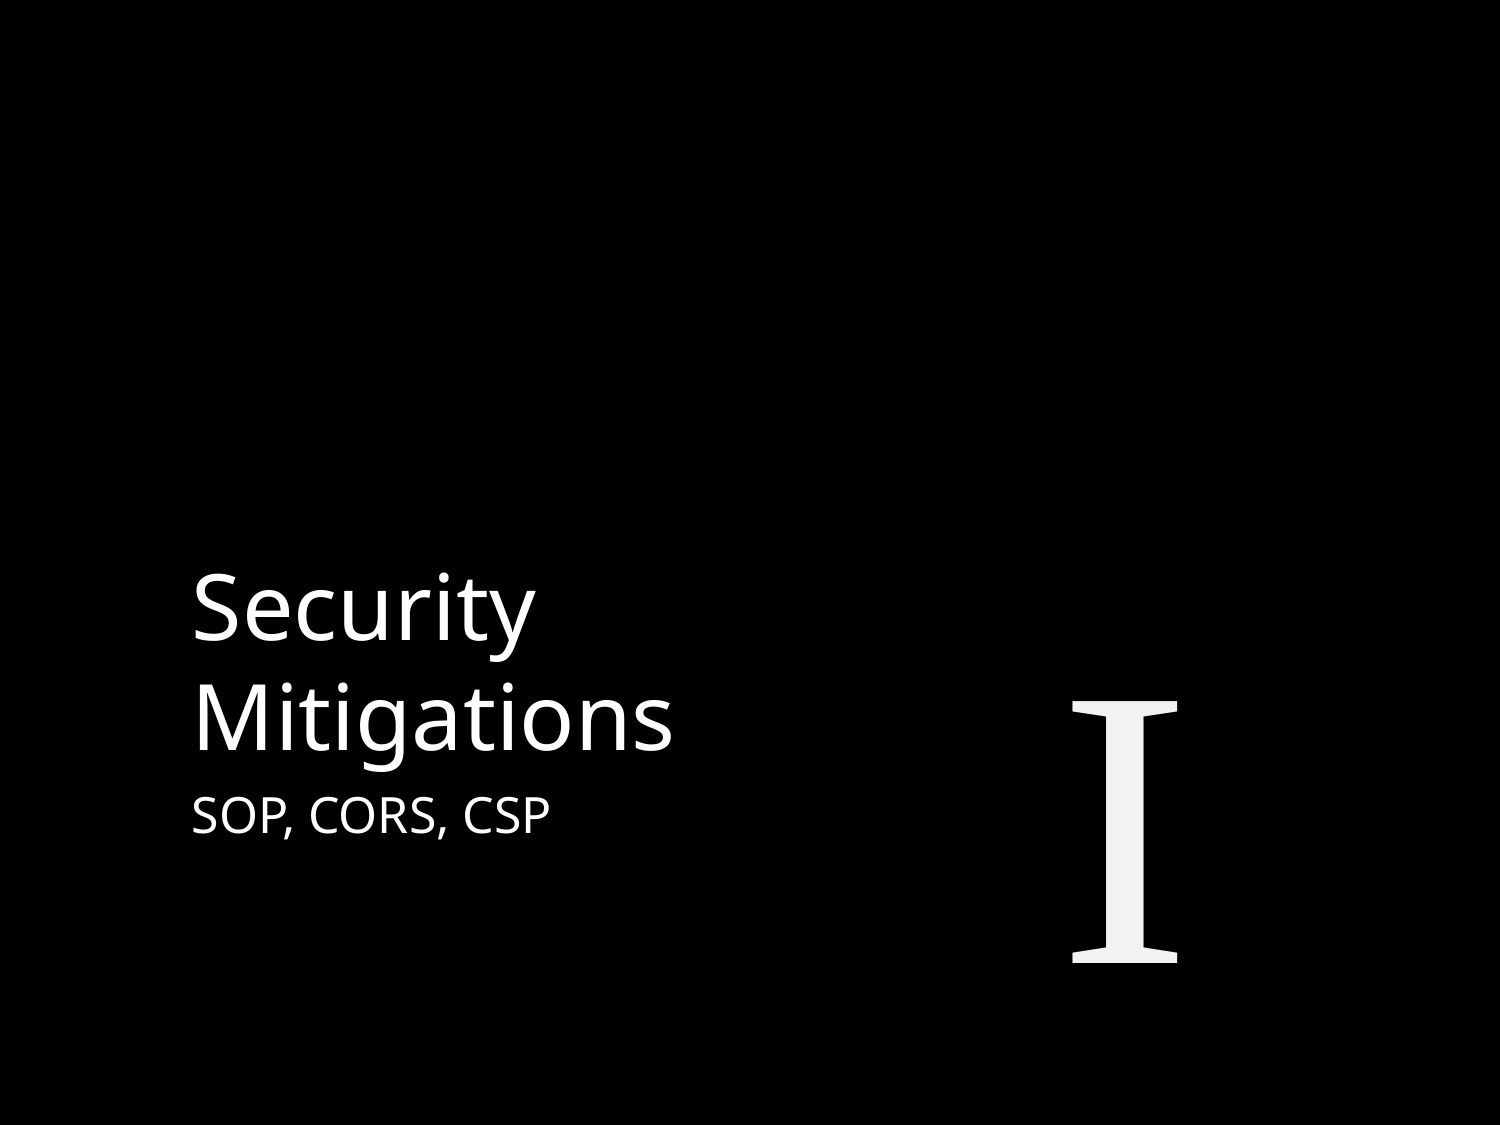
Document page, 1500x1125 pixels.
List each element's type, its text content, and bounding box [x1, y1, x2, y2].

text_box I [749, 556, 1500, 1051]
text_box Security Mitigations [177, 541, 1500, 775]
text_box SOP, CORS, CSP [177, 775, 749, 851]
